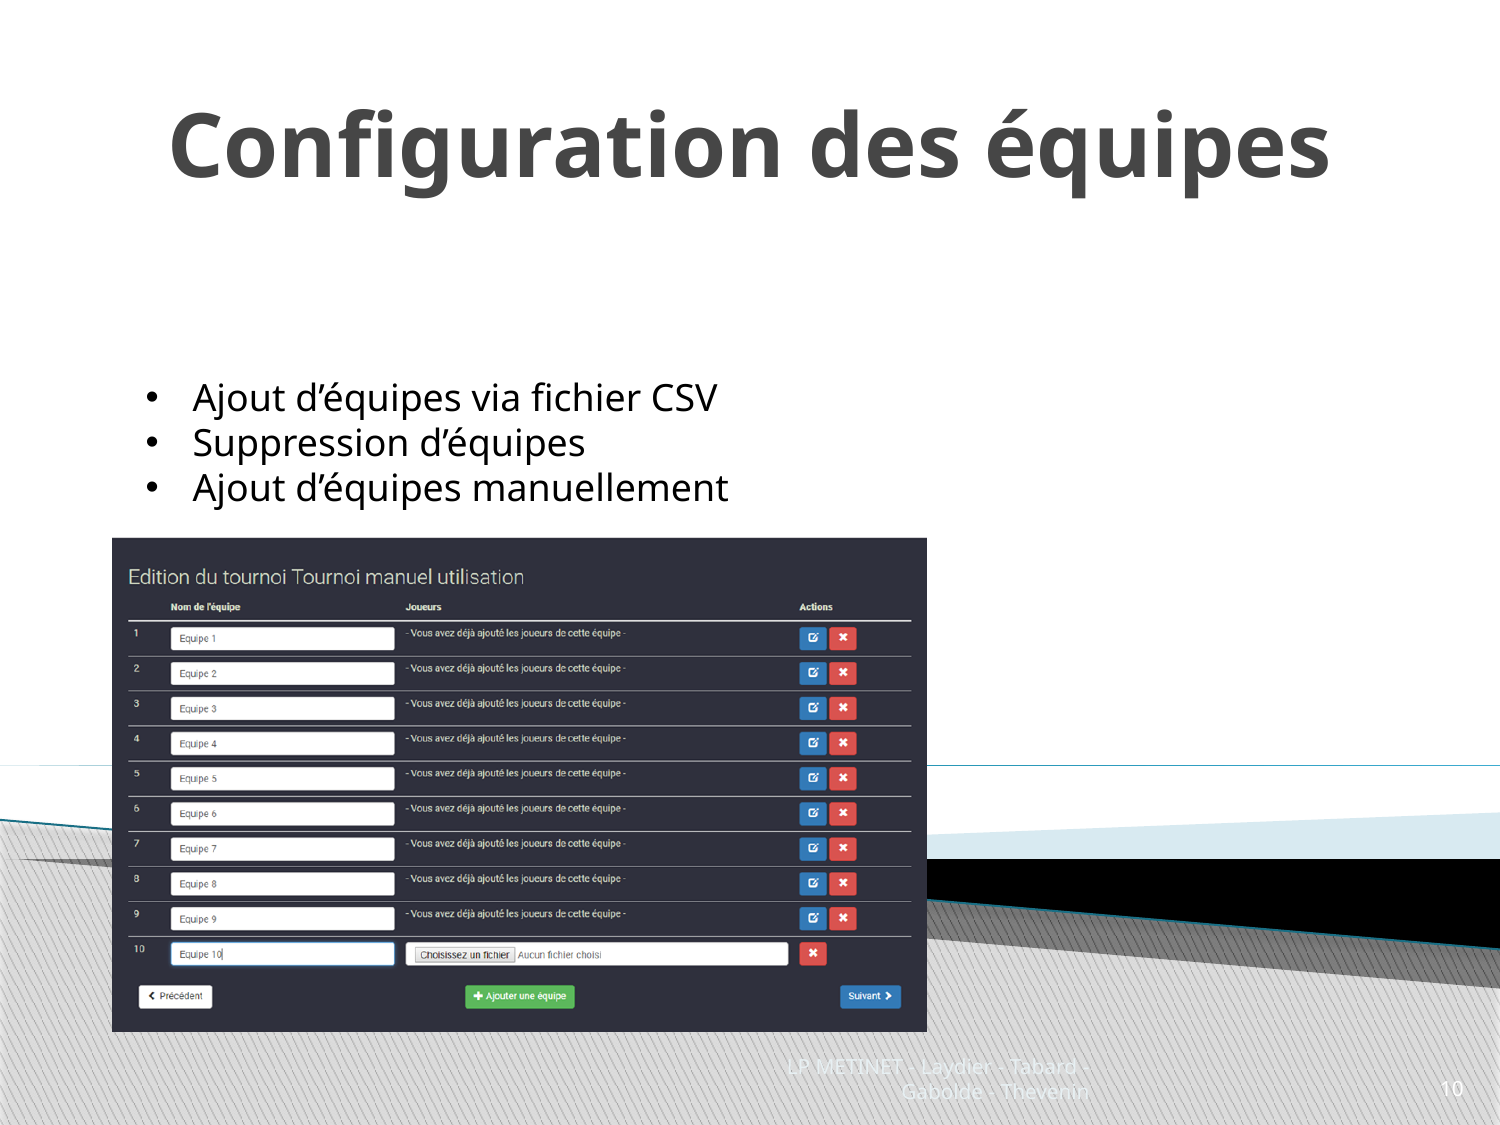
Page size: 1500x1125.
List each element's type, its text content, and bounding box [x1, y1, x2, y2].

footer LP METINET - Laydier - Tabard - Gabolde - Thevenin [718, 1051, 1105, 1112]
text_box Ajout d’équipes via fichier CSV Suppression d’équipes Ajout d’équipes manuellement [130, 366, 1328, 517]
title Configuration des équipes [112, 56, 1388, 203]
picture [0, 537, 1500, 1032]
slide_number 10 [1418, 1051, 1479, 1112]
